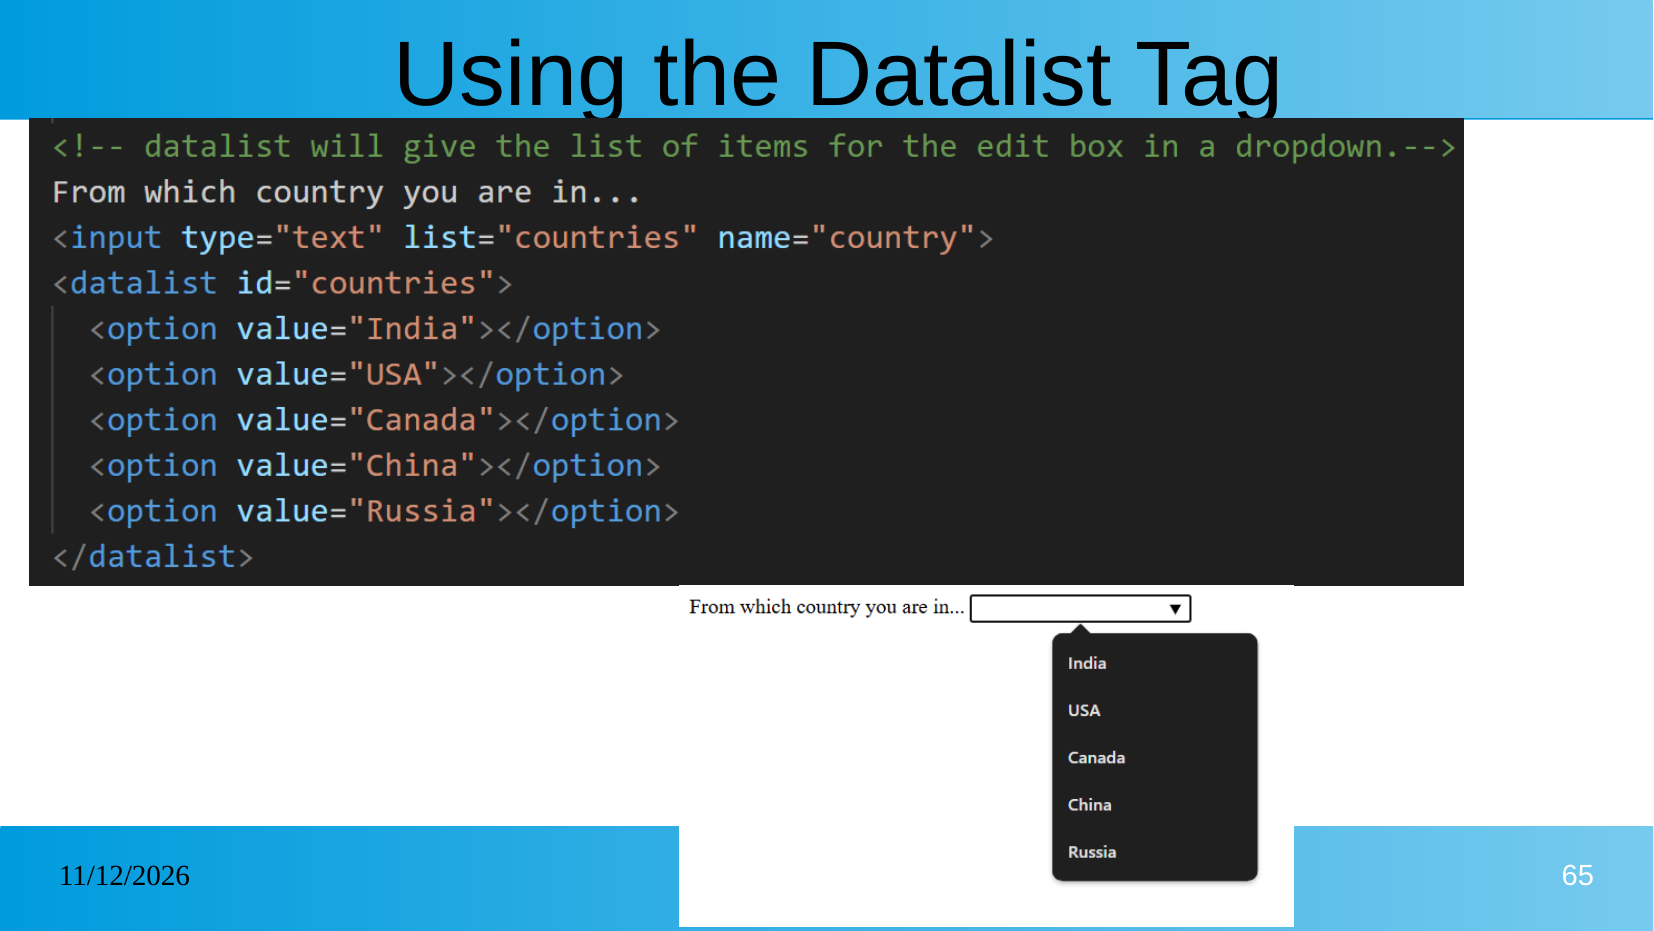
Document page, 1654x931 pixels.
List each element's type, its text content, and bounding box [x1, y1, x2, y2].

slide_number 65 [1299, 856, 1595, 916]
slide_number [59, 856, 443, 916]
title Using the Datalist Tag [59, 29, 1595, 108]
picture [29, 117, 1464, 927]
